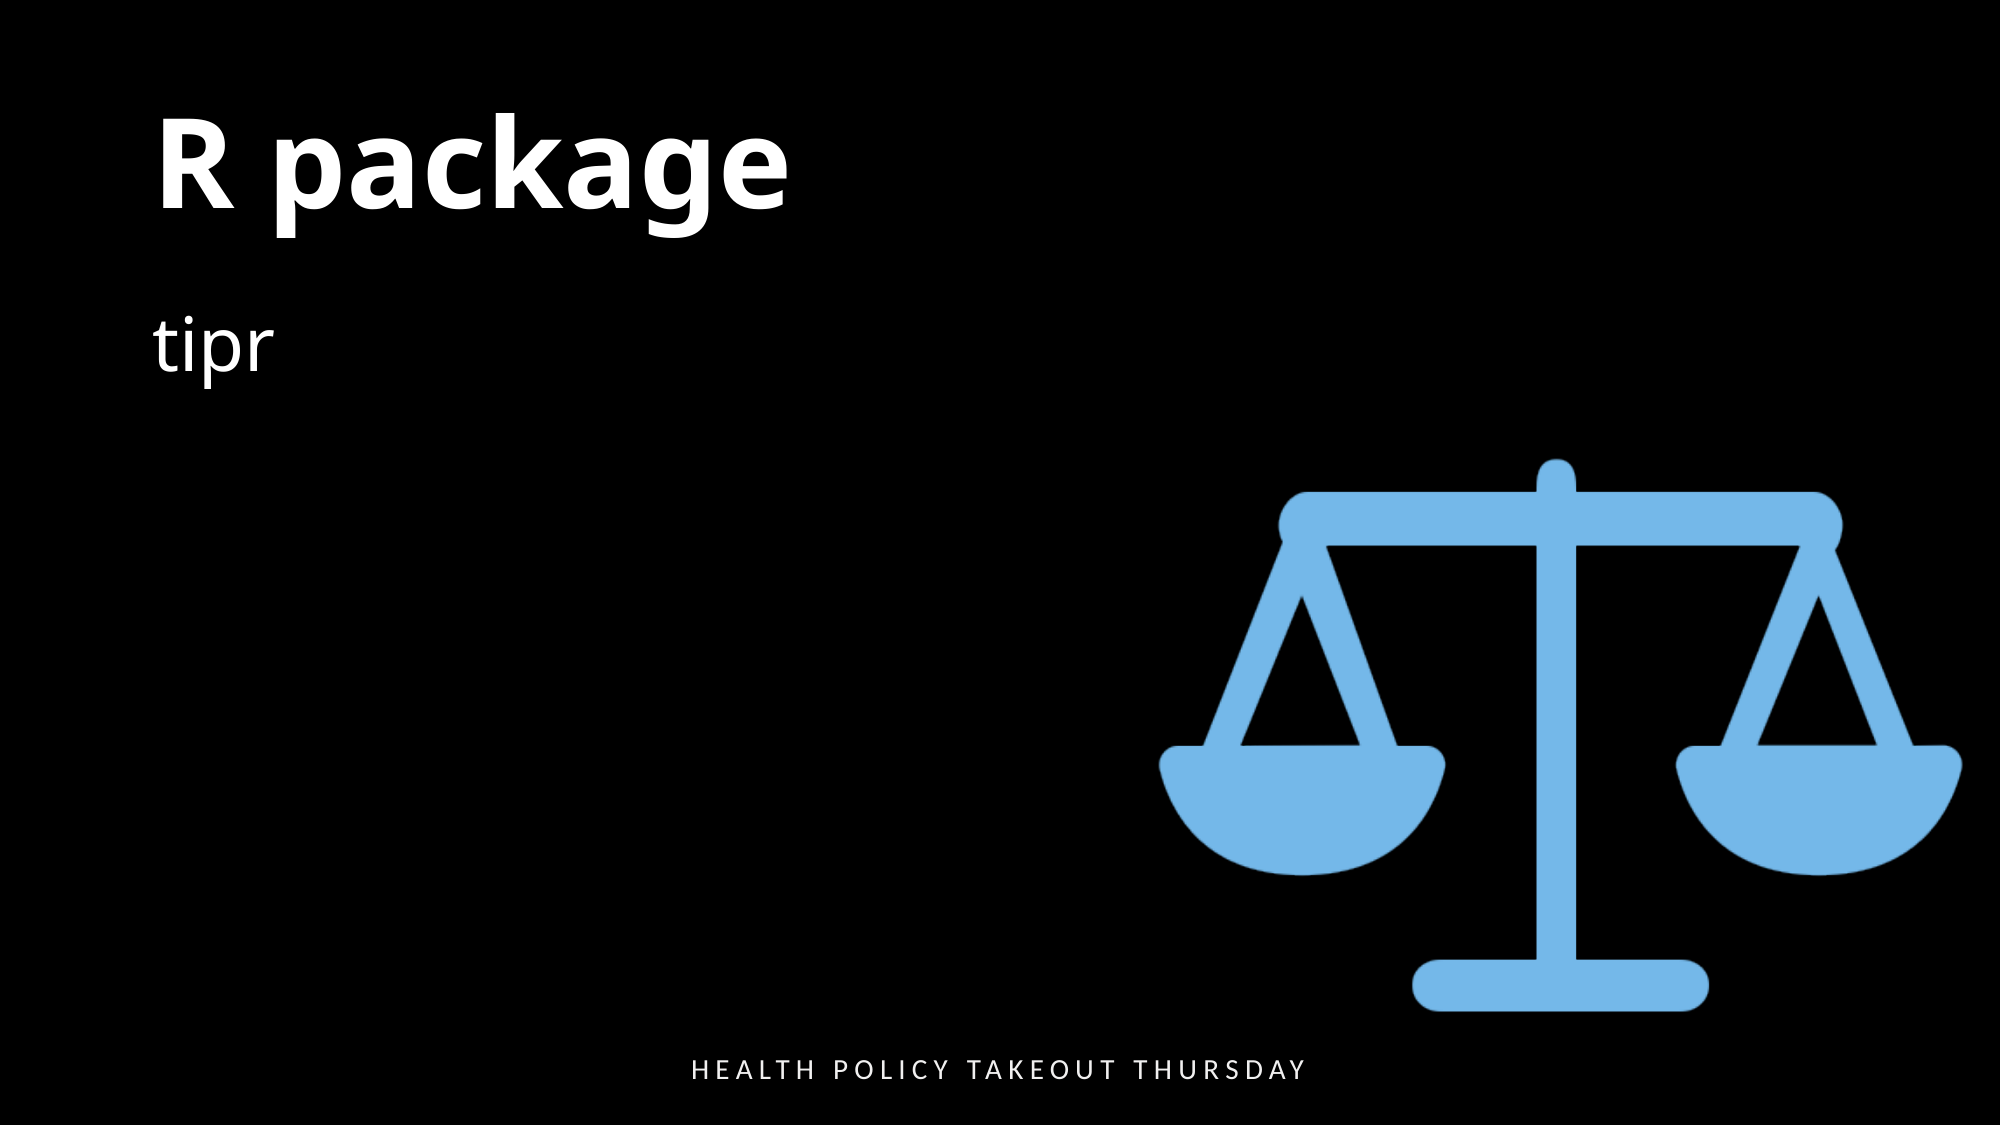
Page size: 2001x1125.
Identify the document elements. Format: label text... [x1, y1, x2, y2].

title R package [137, 59, 1863, 278]
picture [1157, 457, 1965, 1014]
list tipr [137, 299, 1863, 1014]
